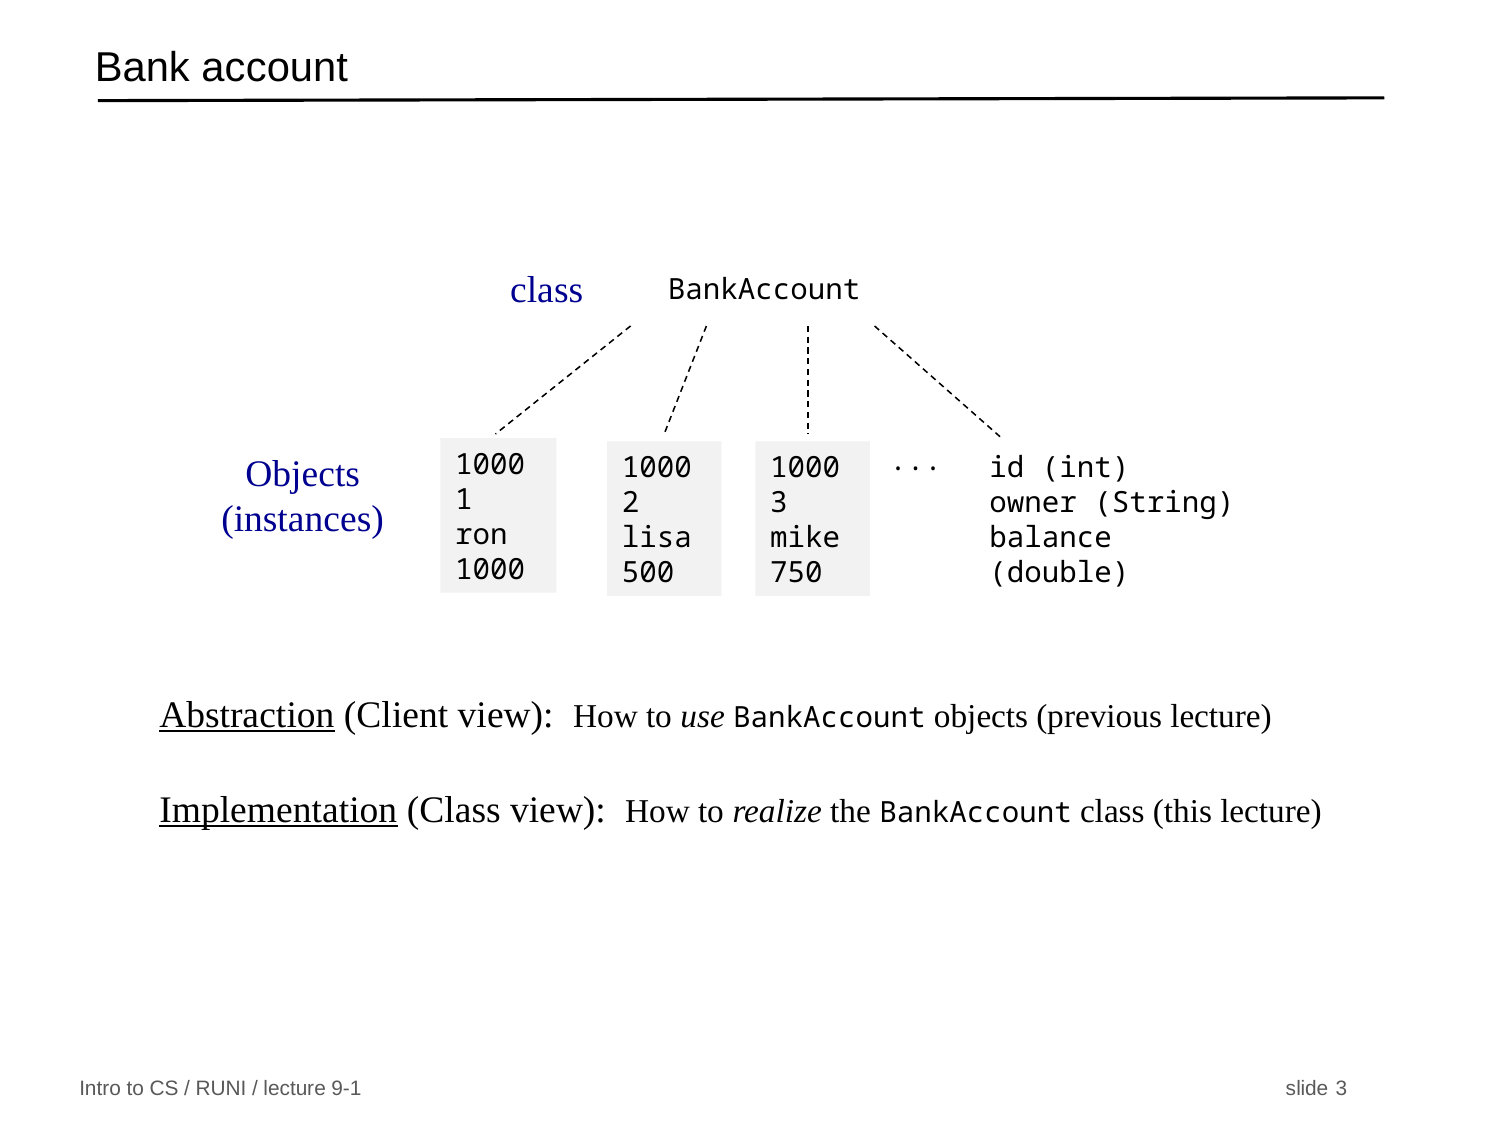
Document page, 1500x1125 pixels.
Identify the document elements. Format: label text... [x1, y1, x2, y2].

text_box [663, 325, 707, 435]
text_box 10001 ron 1000 [440, 557, 557, 593]
text_box ... [874, 445, 965, 484]
title Bank account [79, 33, 1371, 109]
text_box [874, 325, 1002, 439]
text_box 10003 mike 750 [755, 441, 870, 596]
text_box id (int) owner (String) balance (double) [974, 441, 1269, 596]
text_box BankAccount [653, 263, 931, 313]
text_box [167, 257, 622, 548]
text_box Abstraction (Client view): How to use BankAccount objects (previous lecture) Implementation (Class view): How to realize the BankAccount class (this lecture) [144, 682, 1417, 829]
text_box 10002 lisa 500 [607, 441, 722, 596]
